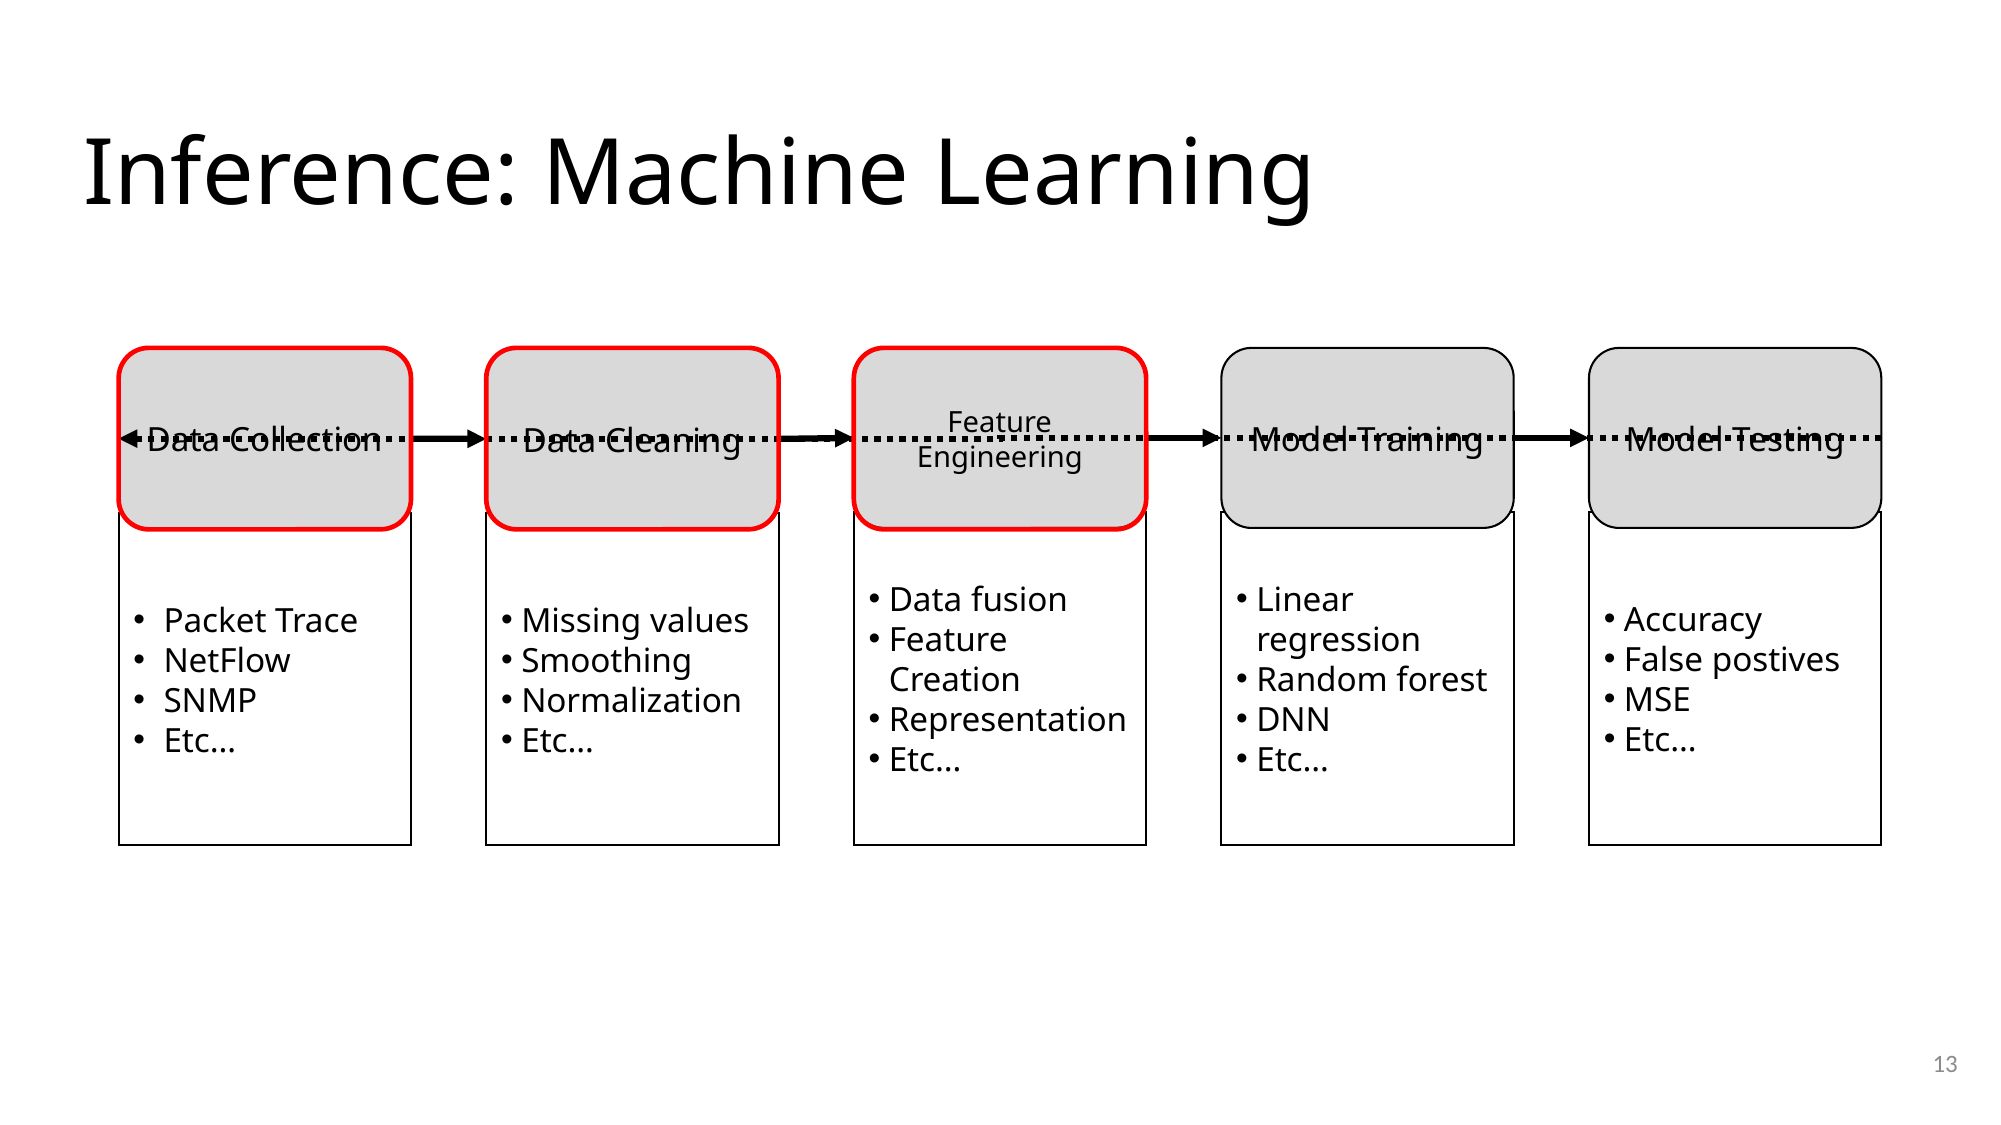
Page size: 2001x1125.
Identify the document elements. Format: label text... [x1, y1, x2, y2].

slide_number 13 [1853, 1019, 1974, 1106]
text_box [118, 347, 1882, 845]
title Inference: Machine Learning [68, 109, 1932, 236]
